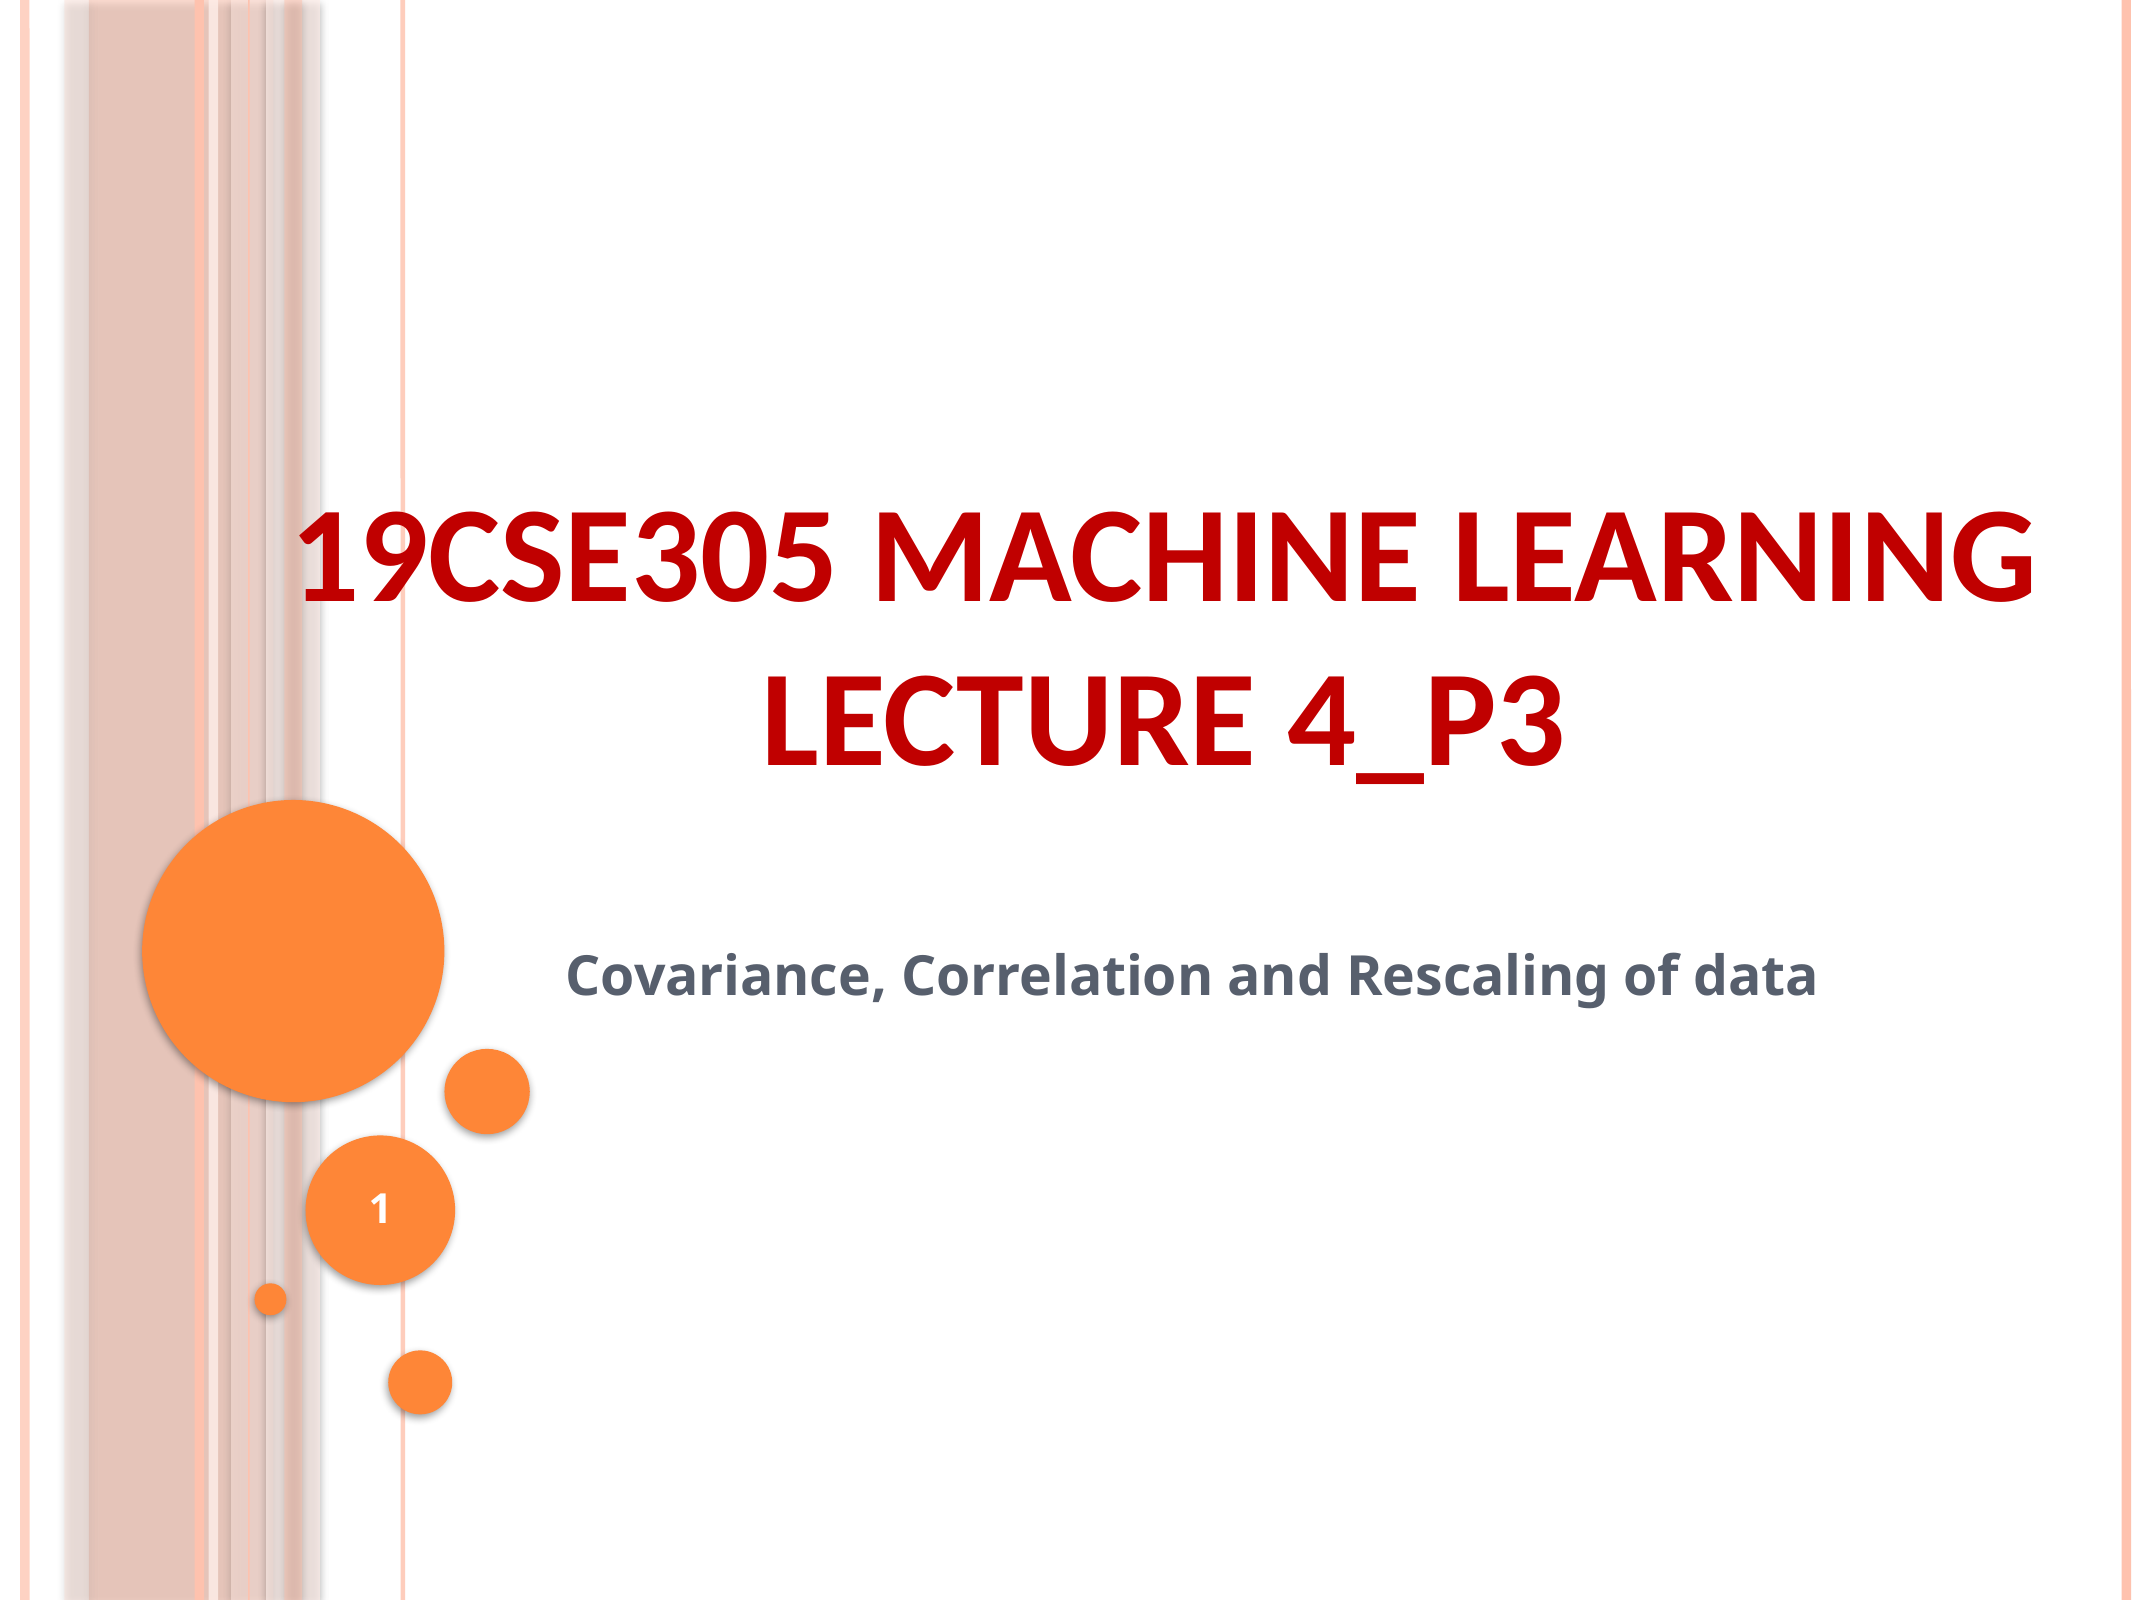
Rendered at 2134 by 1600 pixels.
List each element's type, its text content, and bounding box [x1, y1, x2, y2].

slide_number 1 [309, 1149, 452, 1271]
subtitle Covariance, Correlation and Rescaling of data [551, 933, 2003, 1060]
title 19CSE305 MACHINE LEARNING Lecture 4_P3 [273, 446, 2055, 800]
